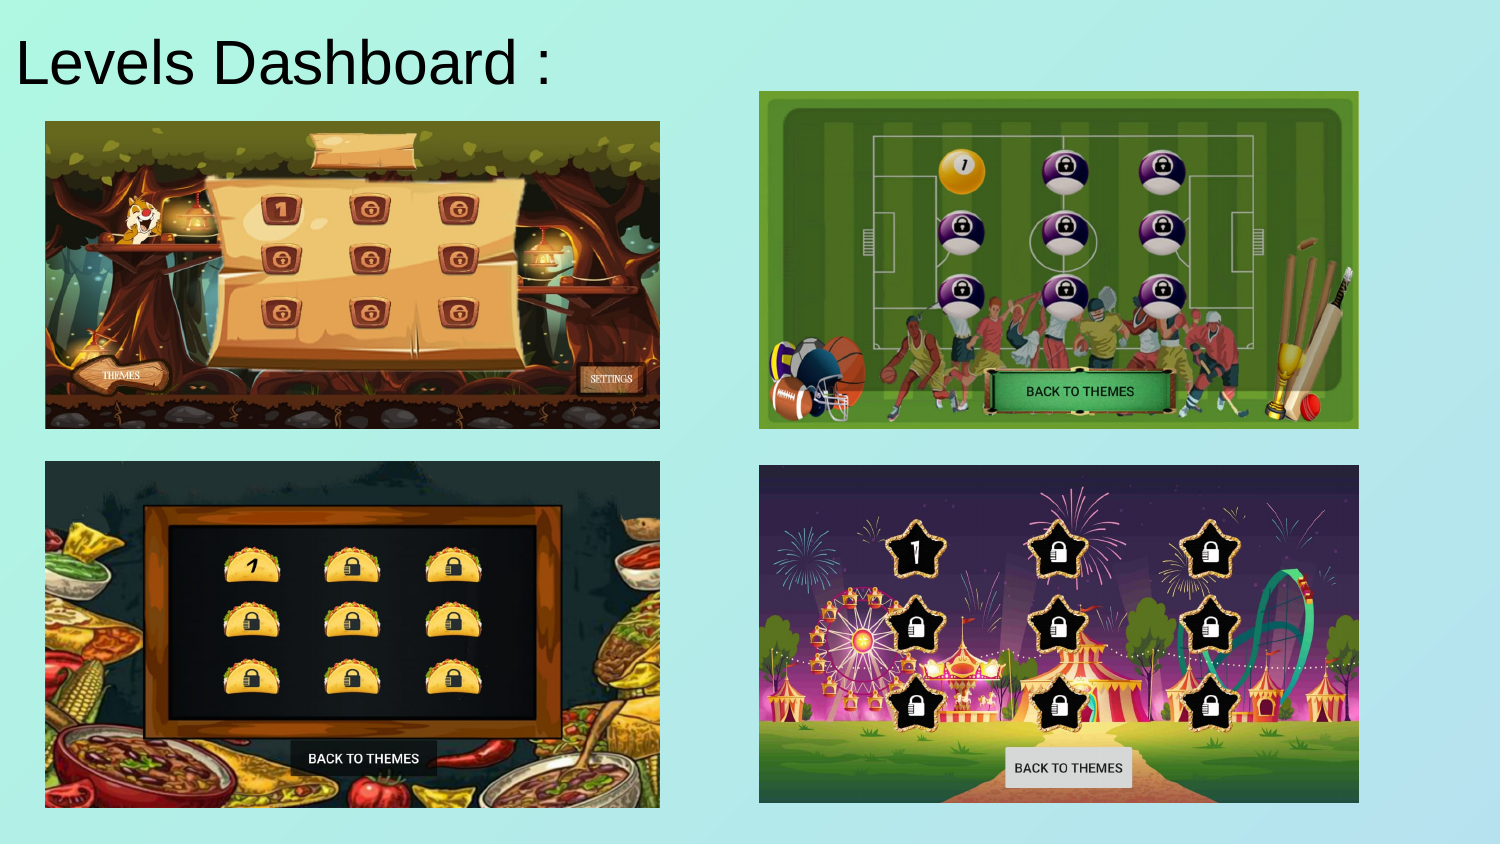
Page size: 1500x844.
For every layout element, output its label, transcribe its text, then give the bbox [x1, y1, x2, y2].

picture [759, 465, 1359, 804]
picture [759, 91, 1359, 429]
text_box Levels Dashboard : [0, 14, 706, 105]
picture [45, 120, 661, 429]
picture [45, 461, 661, 808]
